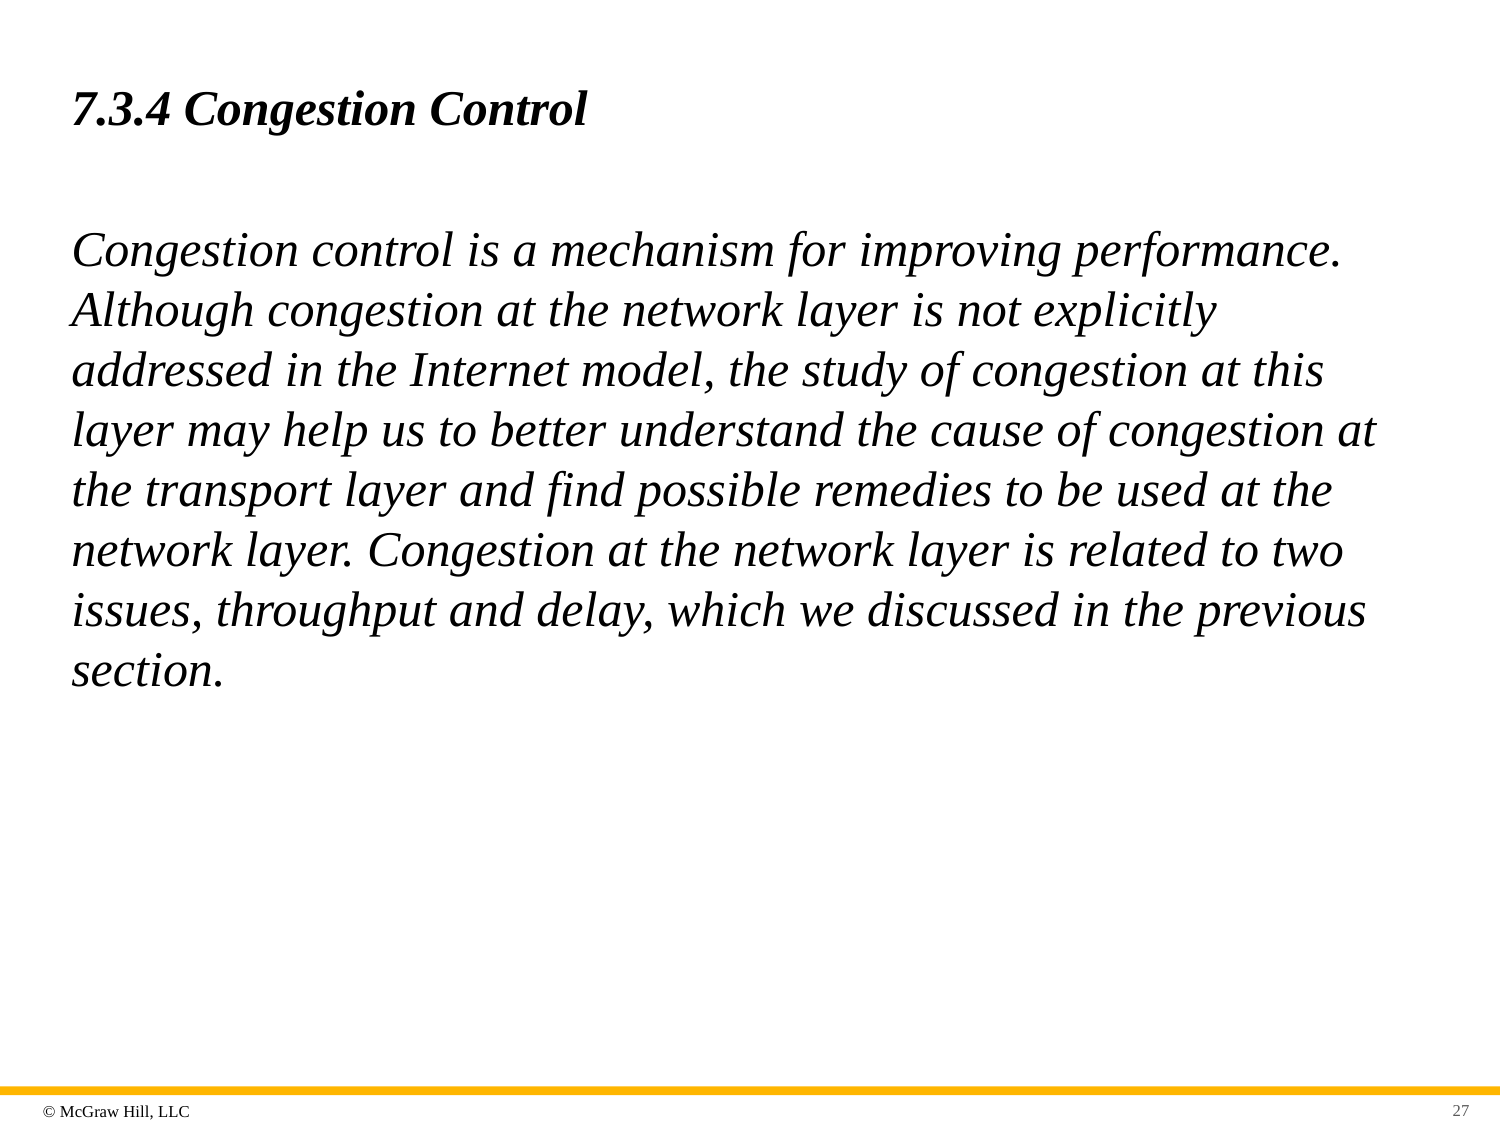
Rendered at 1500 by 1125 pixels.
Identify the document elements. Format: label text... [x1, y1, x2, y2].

list Congestion control is a mechanism for improving performance. Although congestion at the network layer is not explicitly addressed in the Internet model, the study of congestion at this layer may help us to better understand the cause of congestion at the transport layer and find possible remedies to be used at the network layer. Congestion at the network layer is related to two issues, throughput and delay, which we discussed in the previous section. [56, 209, 1444, 872]
slide_number 27 [1418, 1096, 1477, 1123]
title 7.3.4 Congestion Control [56, 50, 1444, 162]
